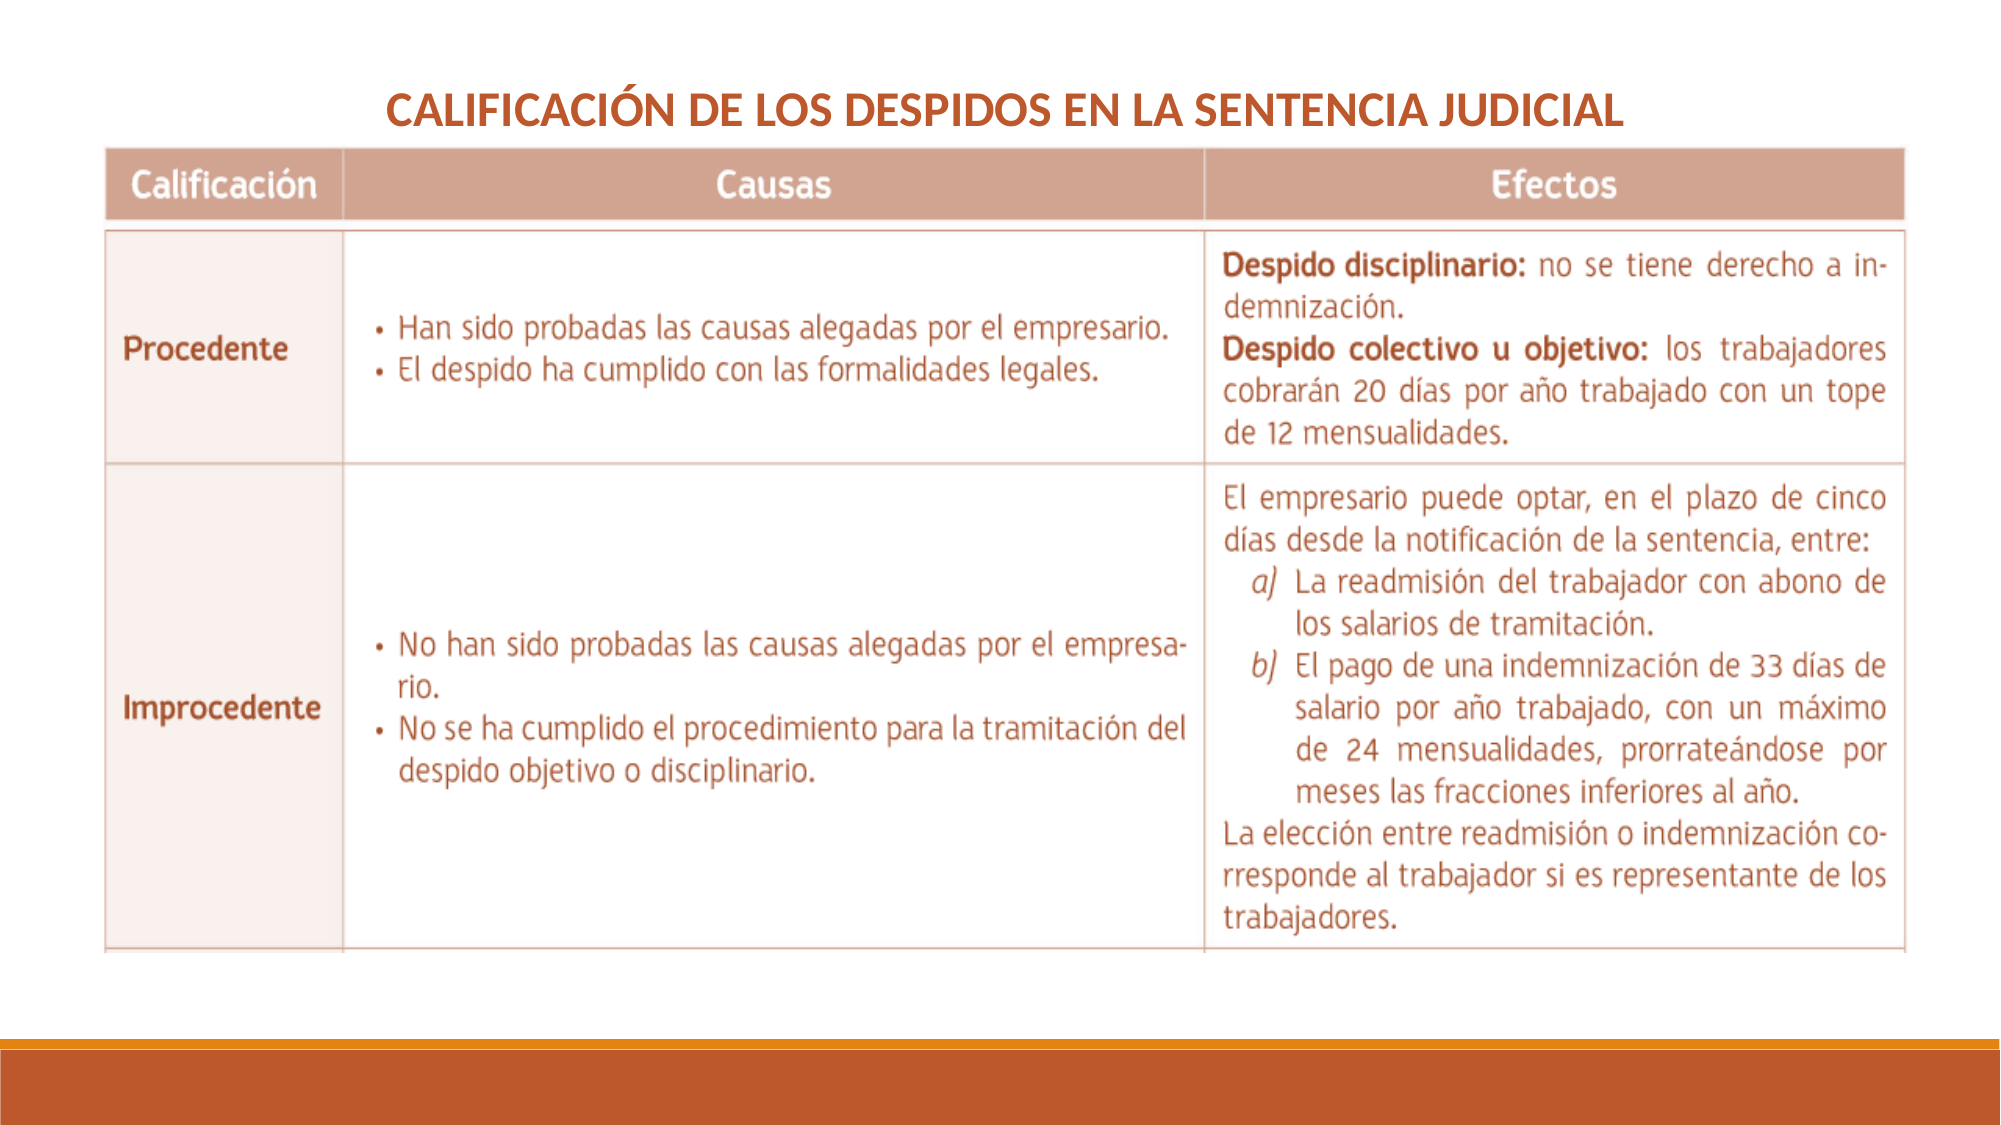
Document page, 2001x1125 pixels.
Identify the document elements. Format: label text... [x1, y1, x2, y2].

text_box CALIFICACIÓN DE LOS DESPIDOS EN LA SENTENCIA JUDICIAL [362, 68, 1650, 140]
picture [103, 143, 1909, 954]
